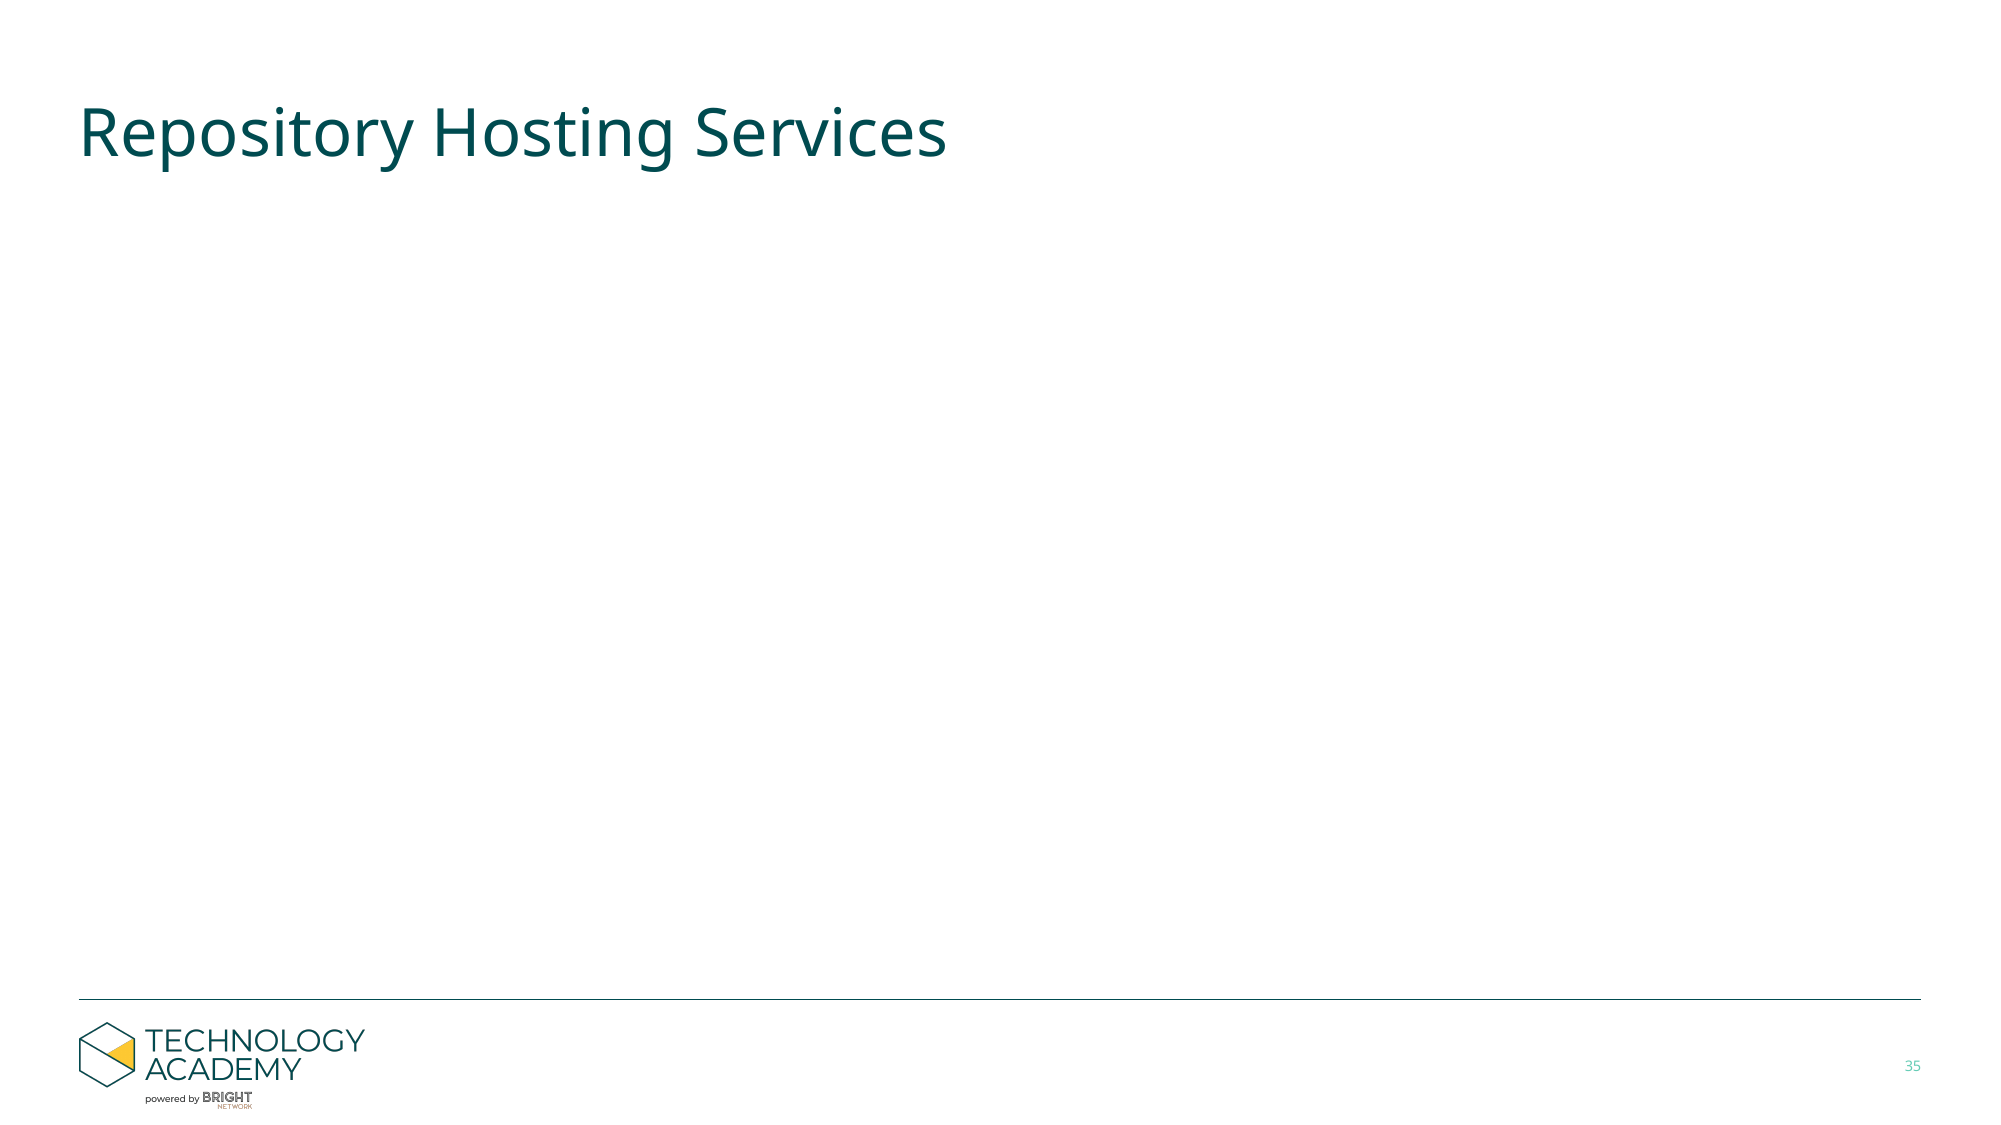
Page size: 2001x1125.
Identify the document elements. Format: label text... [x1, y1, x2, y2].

slide_number ‹#› [1882, 1049, 1922, 1084]
picture [79, 1022, 365, 1109]
title Repository Hosting Services [78, 90, 1922, 171]
